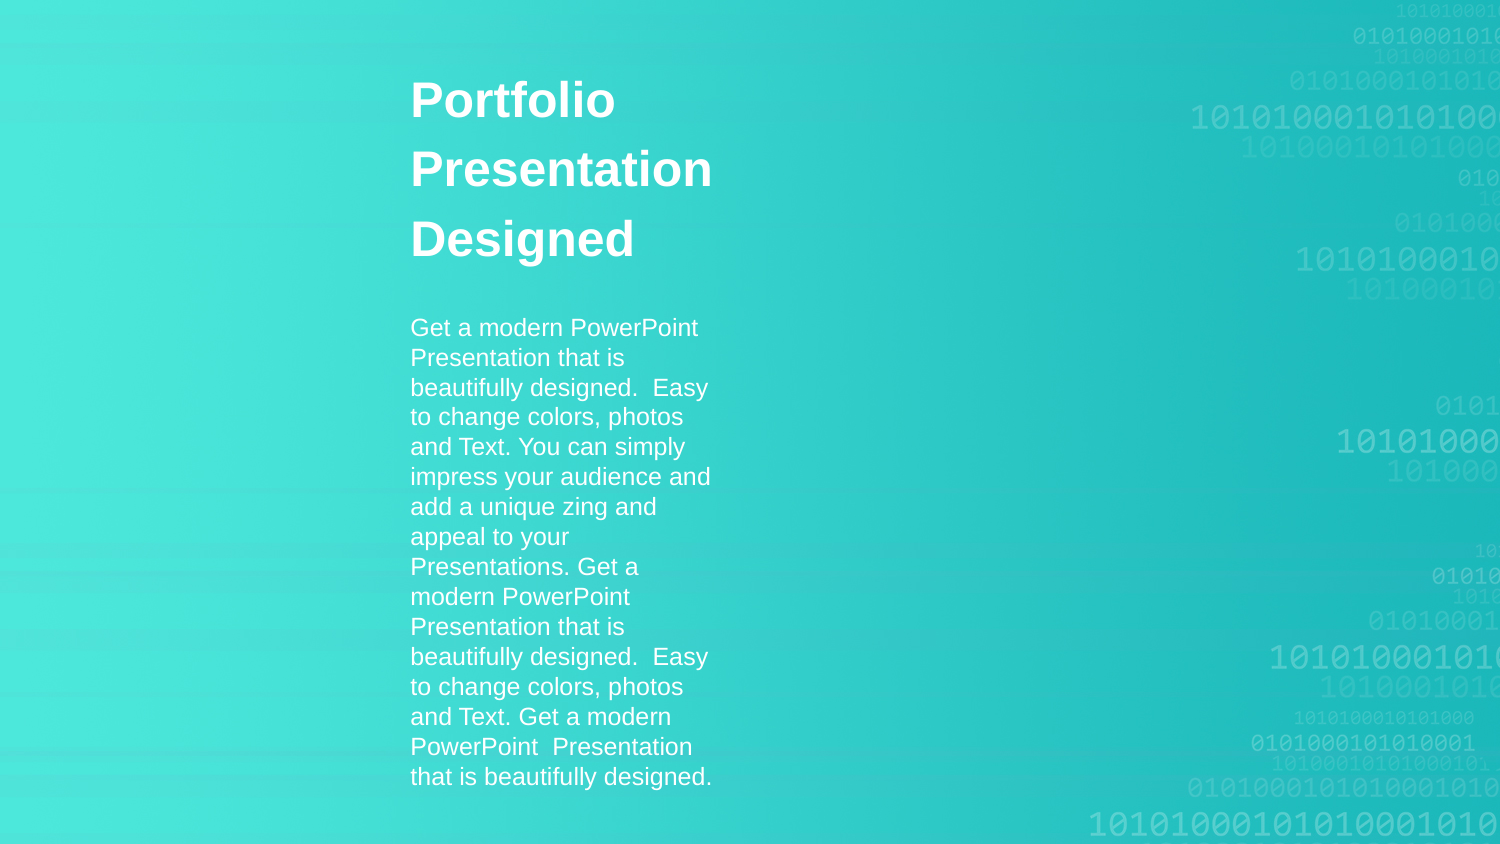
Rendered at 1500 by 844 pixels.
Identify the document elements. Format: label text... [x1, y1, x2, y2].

text_box Portfolio Presentation Designed [395, 59, 738, 292]
text_box Get a modern PowerPoint Presentation that is beautifully designed. Easy to change colors, photos and Text. You can simply impress your audience and add a unique zing and appeal to your Presentations. Get a modern PowerPoint Presentation that is beautifully designed. Easy to change colors, photos and Text. Get a modern PowerPoint Presentation that is beautifully designed. [395, 303, 738, 768]
picture [0, 0, 1500, 844]
